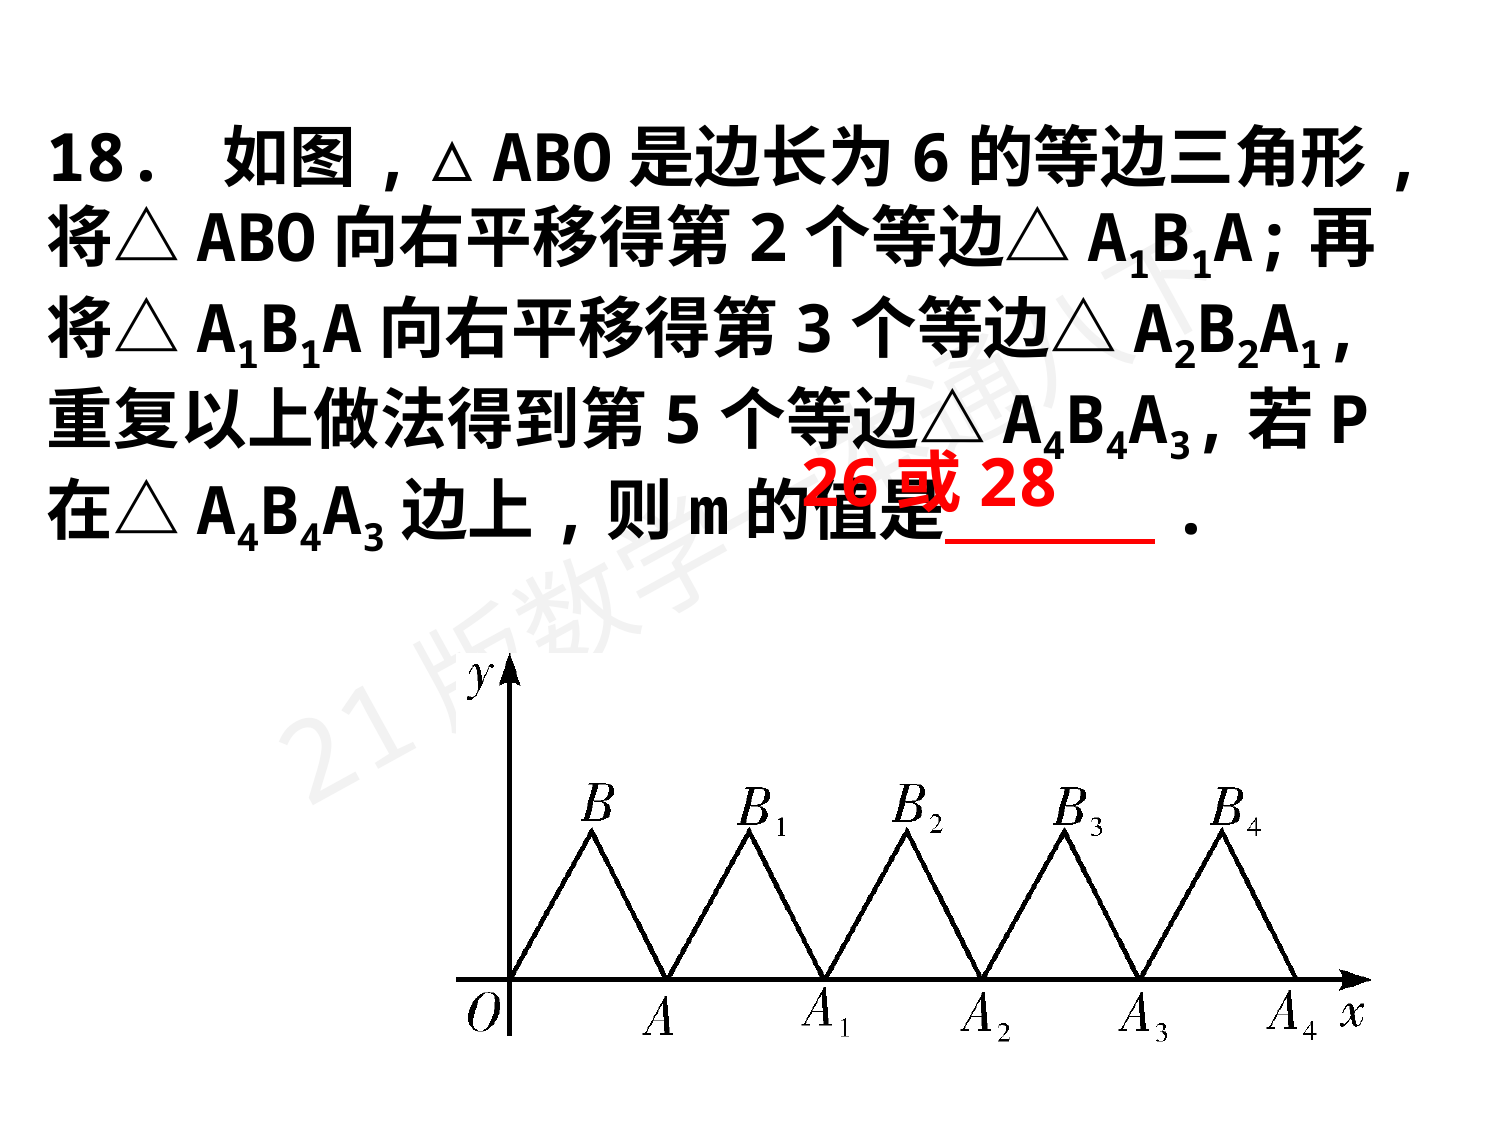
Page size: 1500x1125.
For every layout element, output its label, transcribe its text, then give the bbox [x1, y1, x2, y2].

picture [456, 653, 1371, 1042]
text_box 26或28 [785, 432, 1500, 527]
